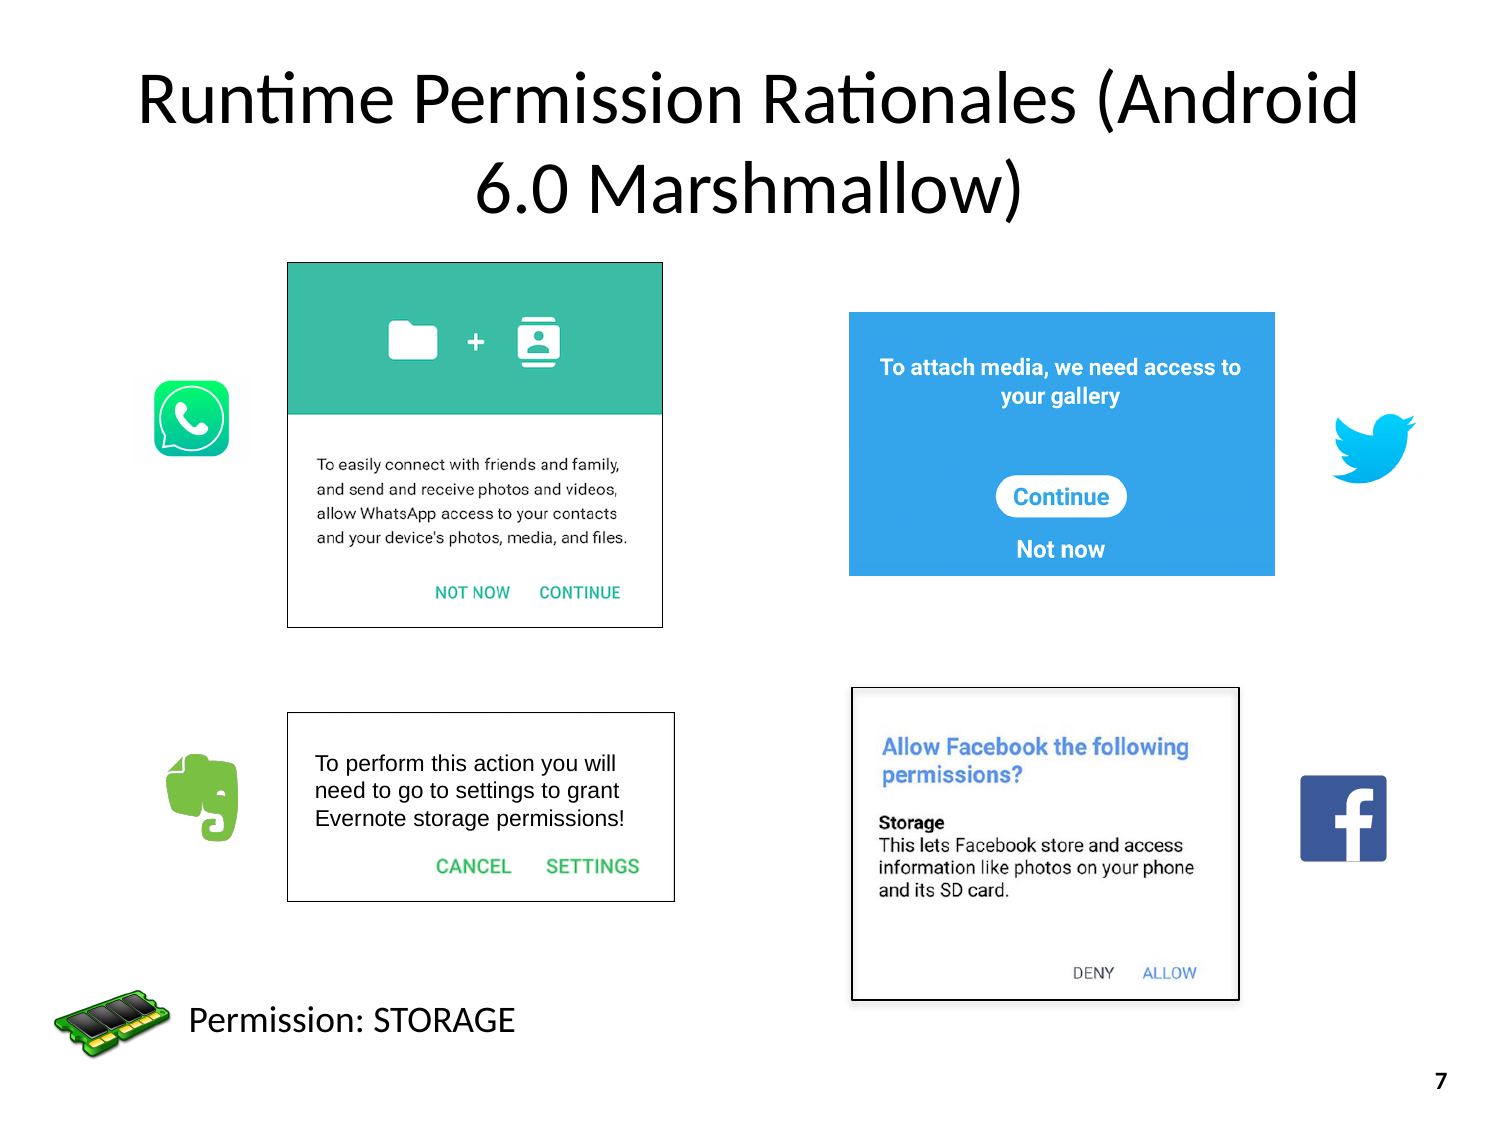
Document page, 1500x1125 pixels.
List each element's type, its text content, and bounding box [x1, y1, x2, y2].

slide_number 7 [1112, 1050, 1463, 1110]
picture [1299, 774, 1388, 863]
picture [874, 724, 1253, 801]
text_box Permission: STORAGE [179, 987, 532, 1048]
picture [849, 312, 1276, 577]
picture [874, 812, 1217, 988]
picture [133, 374, 251, 463]
picture [287, 262, 663, 629]
text_box [851, 687, 1240, 1001]
title Runtime Permission Rationales (Android 6.0 Marshmallow) [75, 45, 1425, 233]
picture [1324, 399, 1424, 499]
picture [153, 749, 251, 847]
picture [287, 712, 676, 902]
picture [49, 962, 176, 1088]
